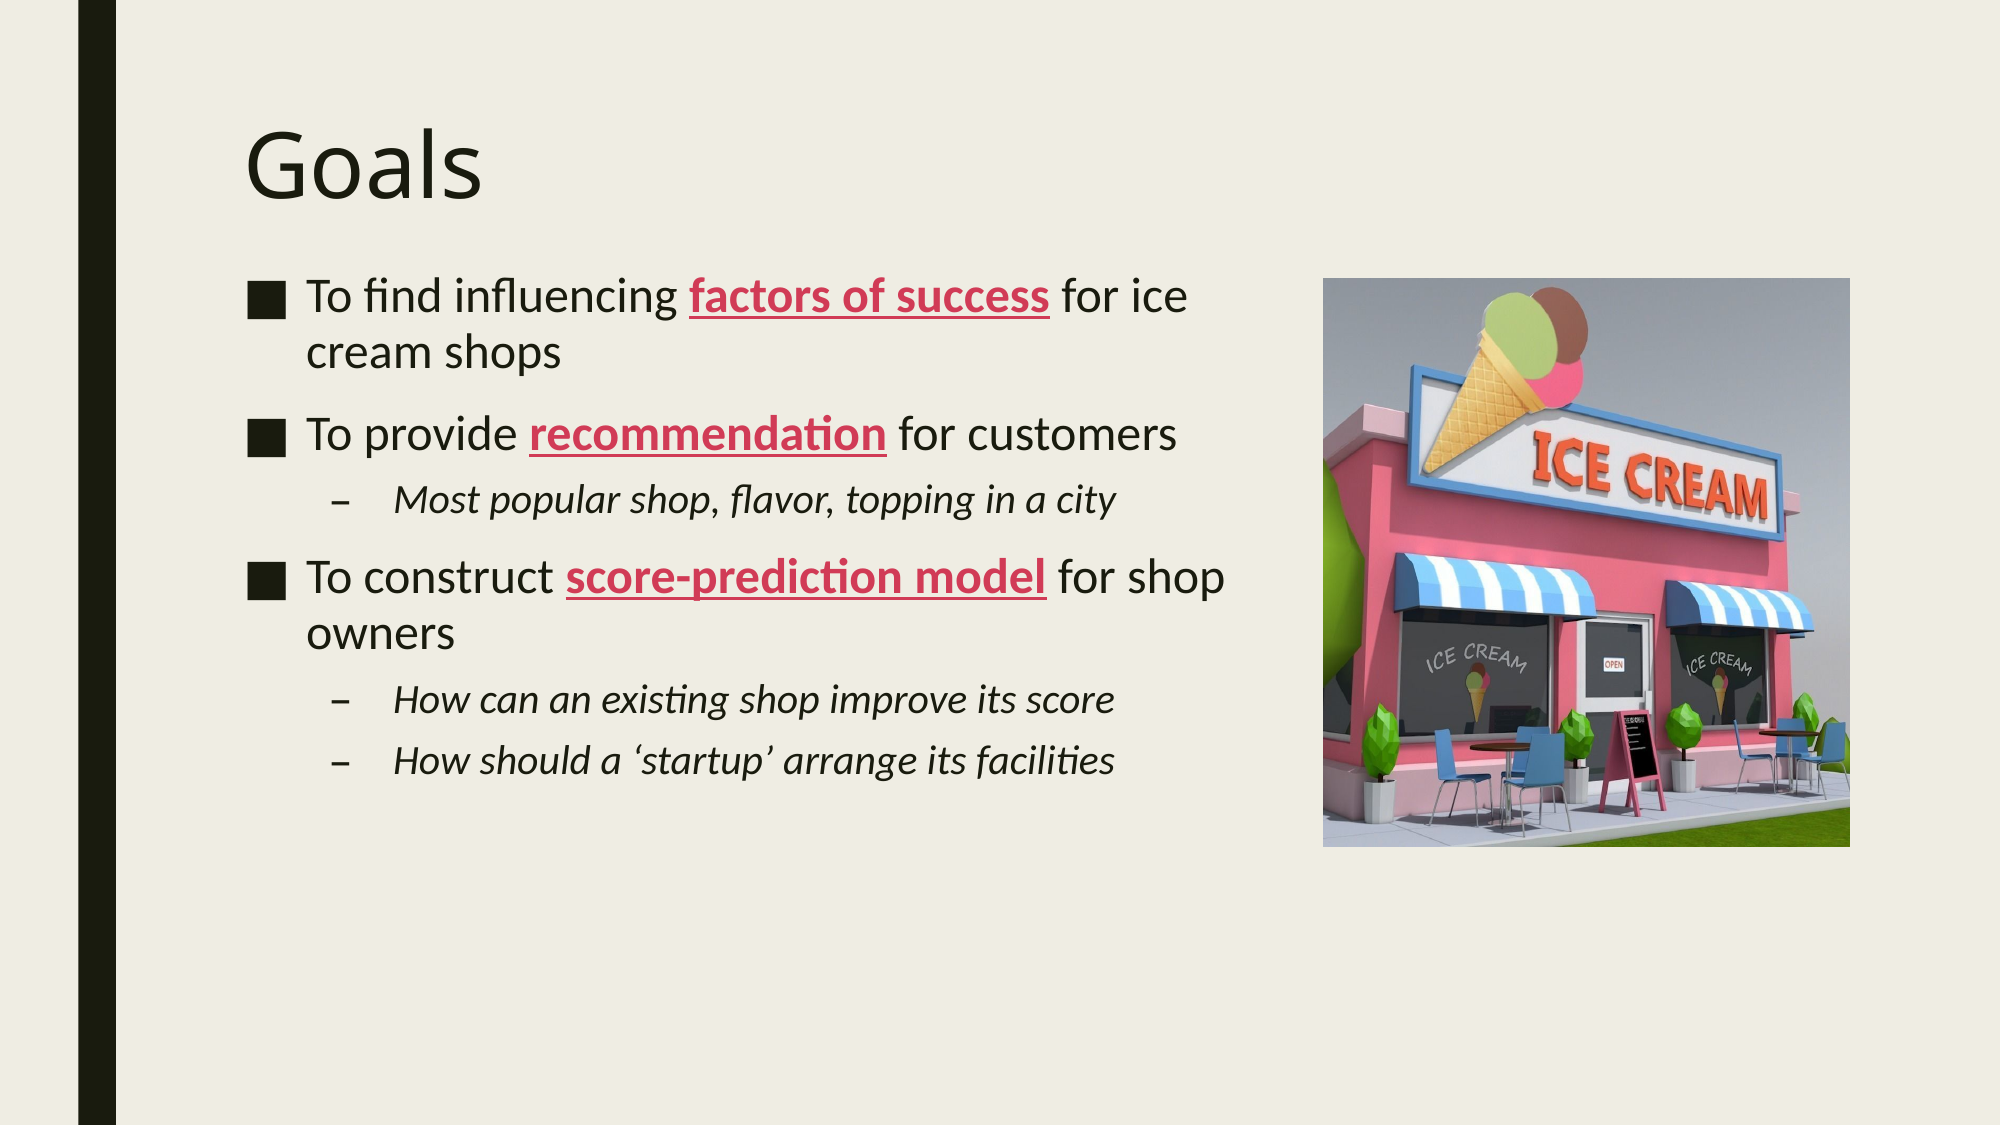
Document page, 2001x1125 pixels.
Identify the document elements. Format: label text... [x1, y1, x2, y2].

list To find influencing factors of success for ice cream shops To provide recommendation for customers Most popular shop, flavor, topping in a city To construct score-prediction model for shop owners How can an existing shop improve its score How should a ‘startup’ arrange its facilities [228, 259, 1242, 1052]
picture [1323, 278, 1850, 847]
title Goals [228, 112, 1850, 357]
